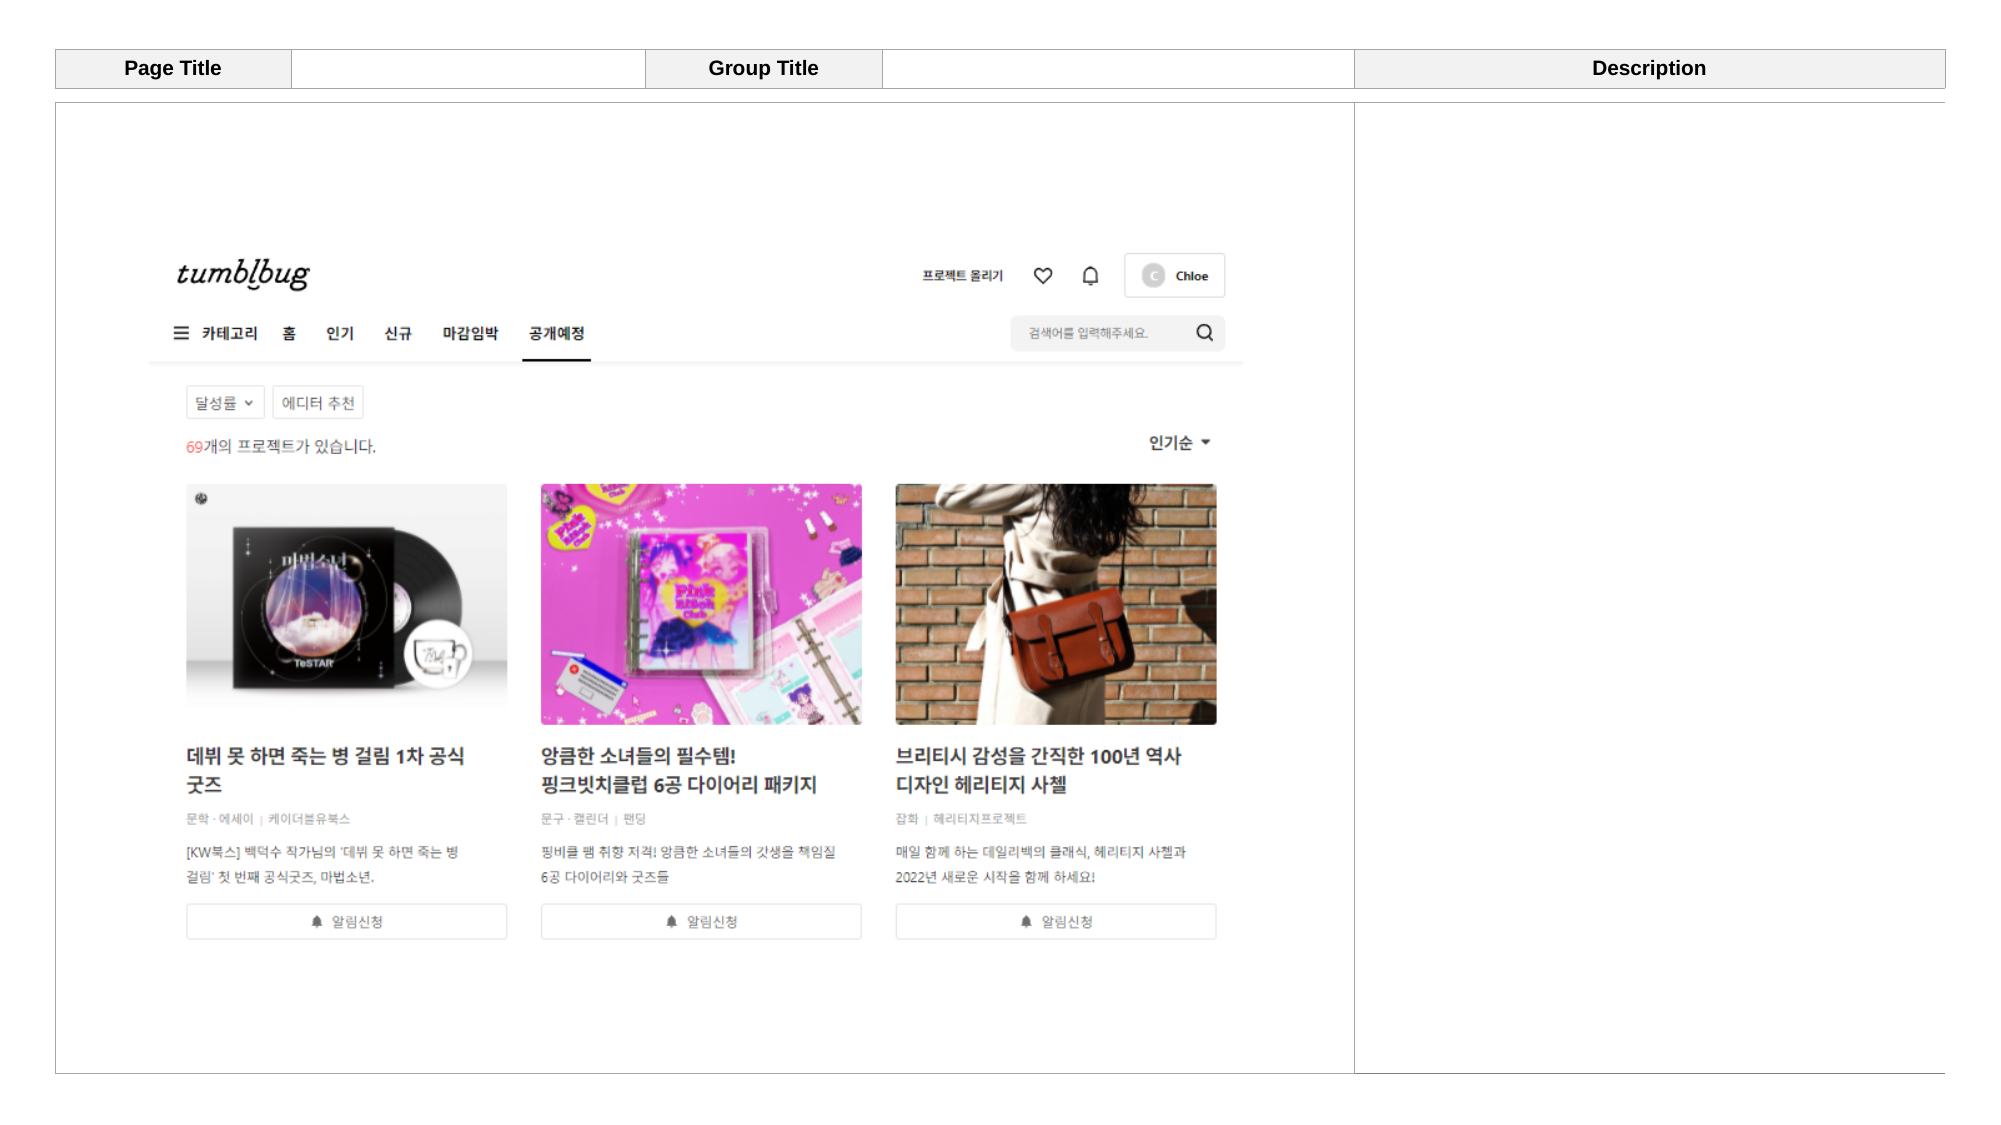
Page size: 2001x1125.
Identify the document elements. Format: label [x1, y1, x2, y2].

picture [149, 243, 1243, 971]
